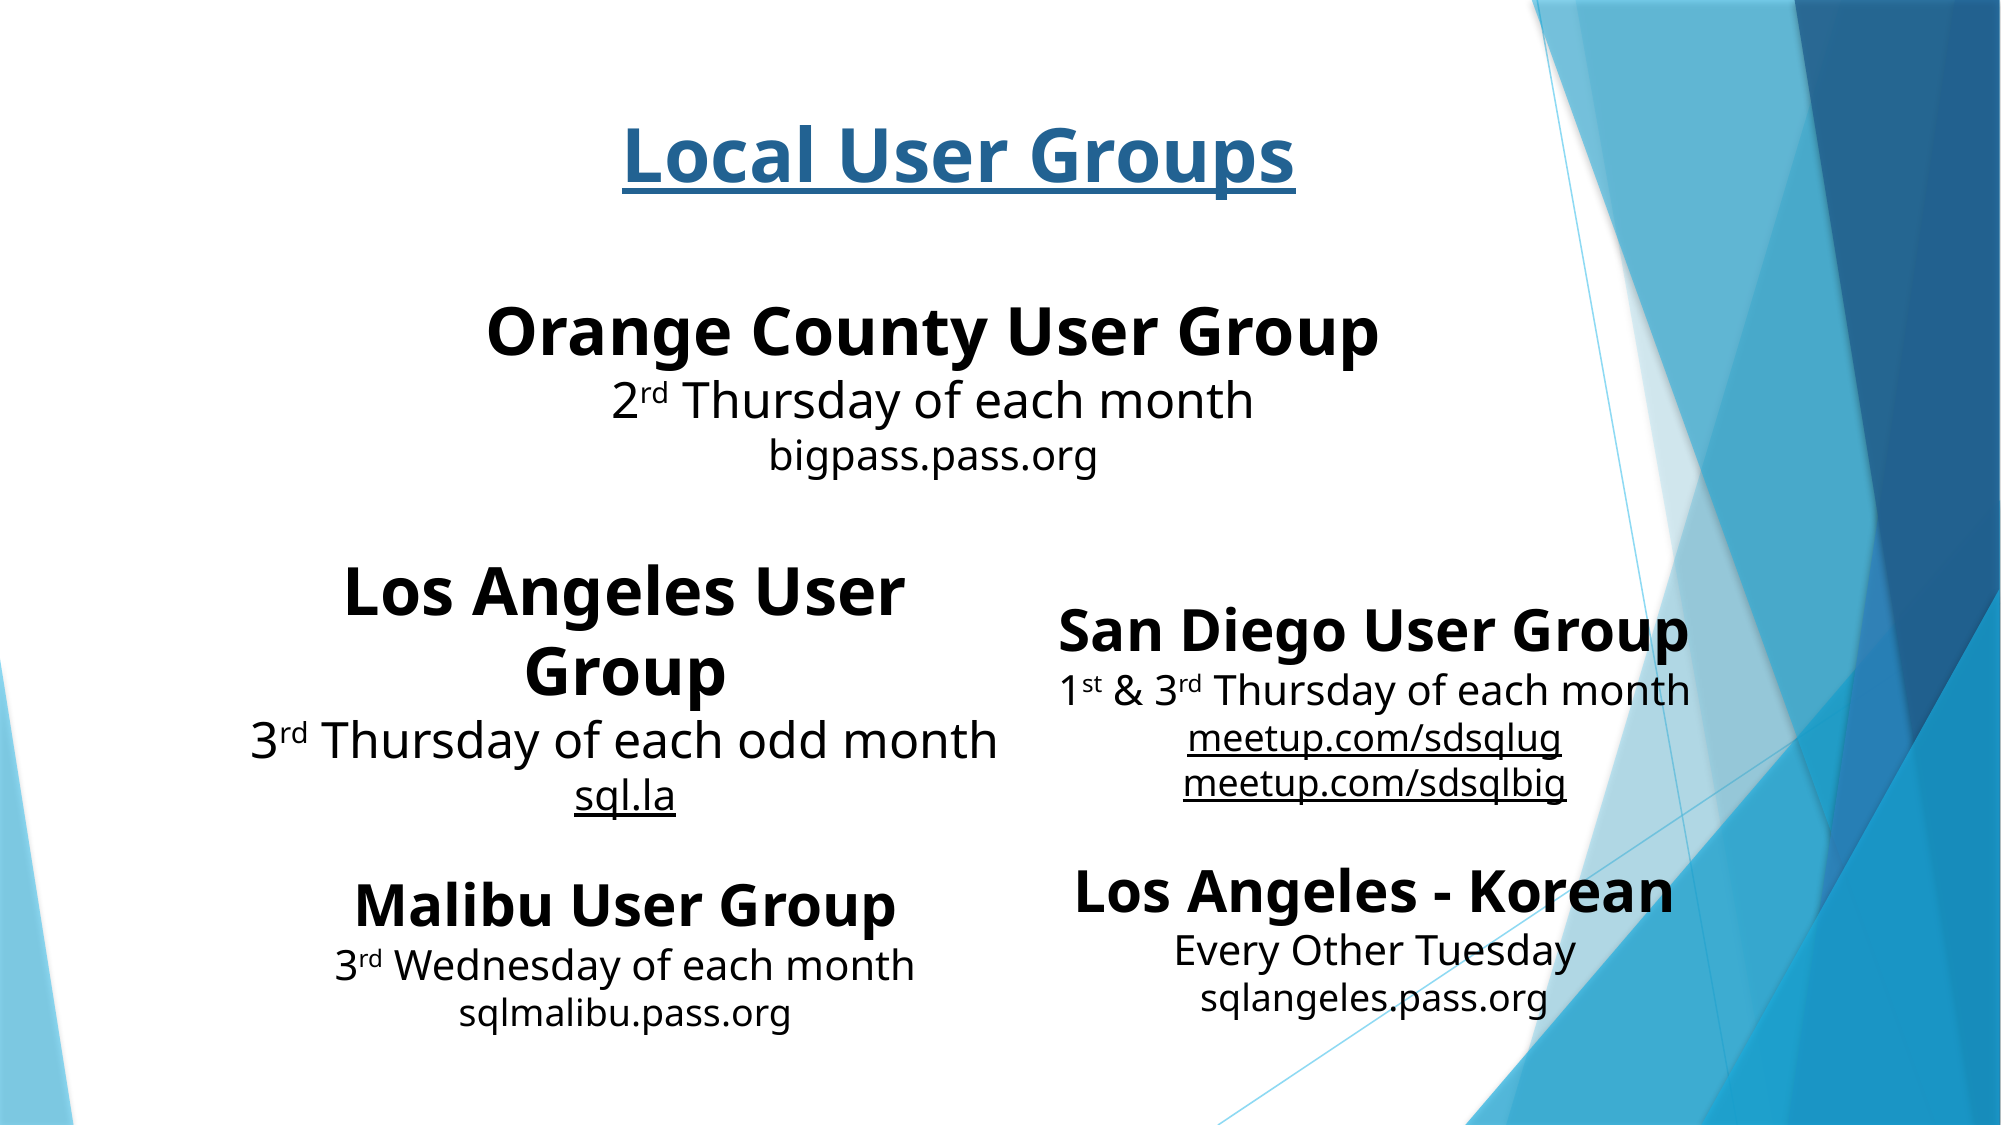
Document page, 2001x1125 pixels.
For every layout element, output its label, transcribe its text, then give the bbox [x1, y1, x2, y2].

text_box Orange County User Group 2rd Thursday of each month bigpass.pass.org [169, 281, 1698, 562]
text_box Los Angeles User Group 3rd Thursday of each odd month sql.la Malibu User Group 3rd Wednesday of each month sqlmalibu.pass.org San Diego User Group 1st & 3rd Thursday of each month meetup.com/sdsqlug meetup.com/sdsqlbig Los Angeles - Korean Every Other Tuesday sqlangeles.pass.org [235, 541, 1765, 1081]
title Local User Groups [396, 99, 1522, 281]
